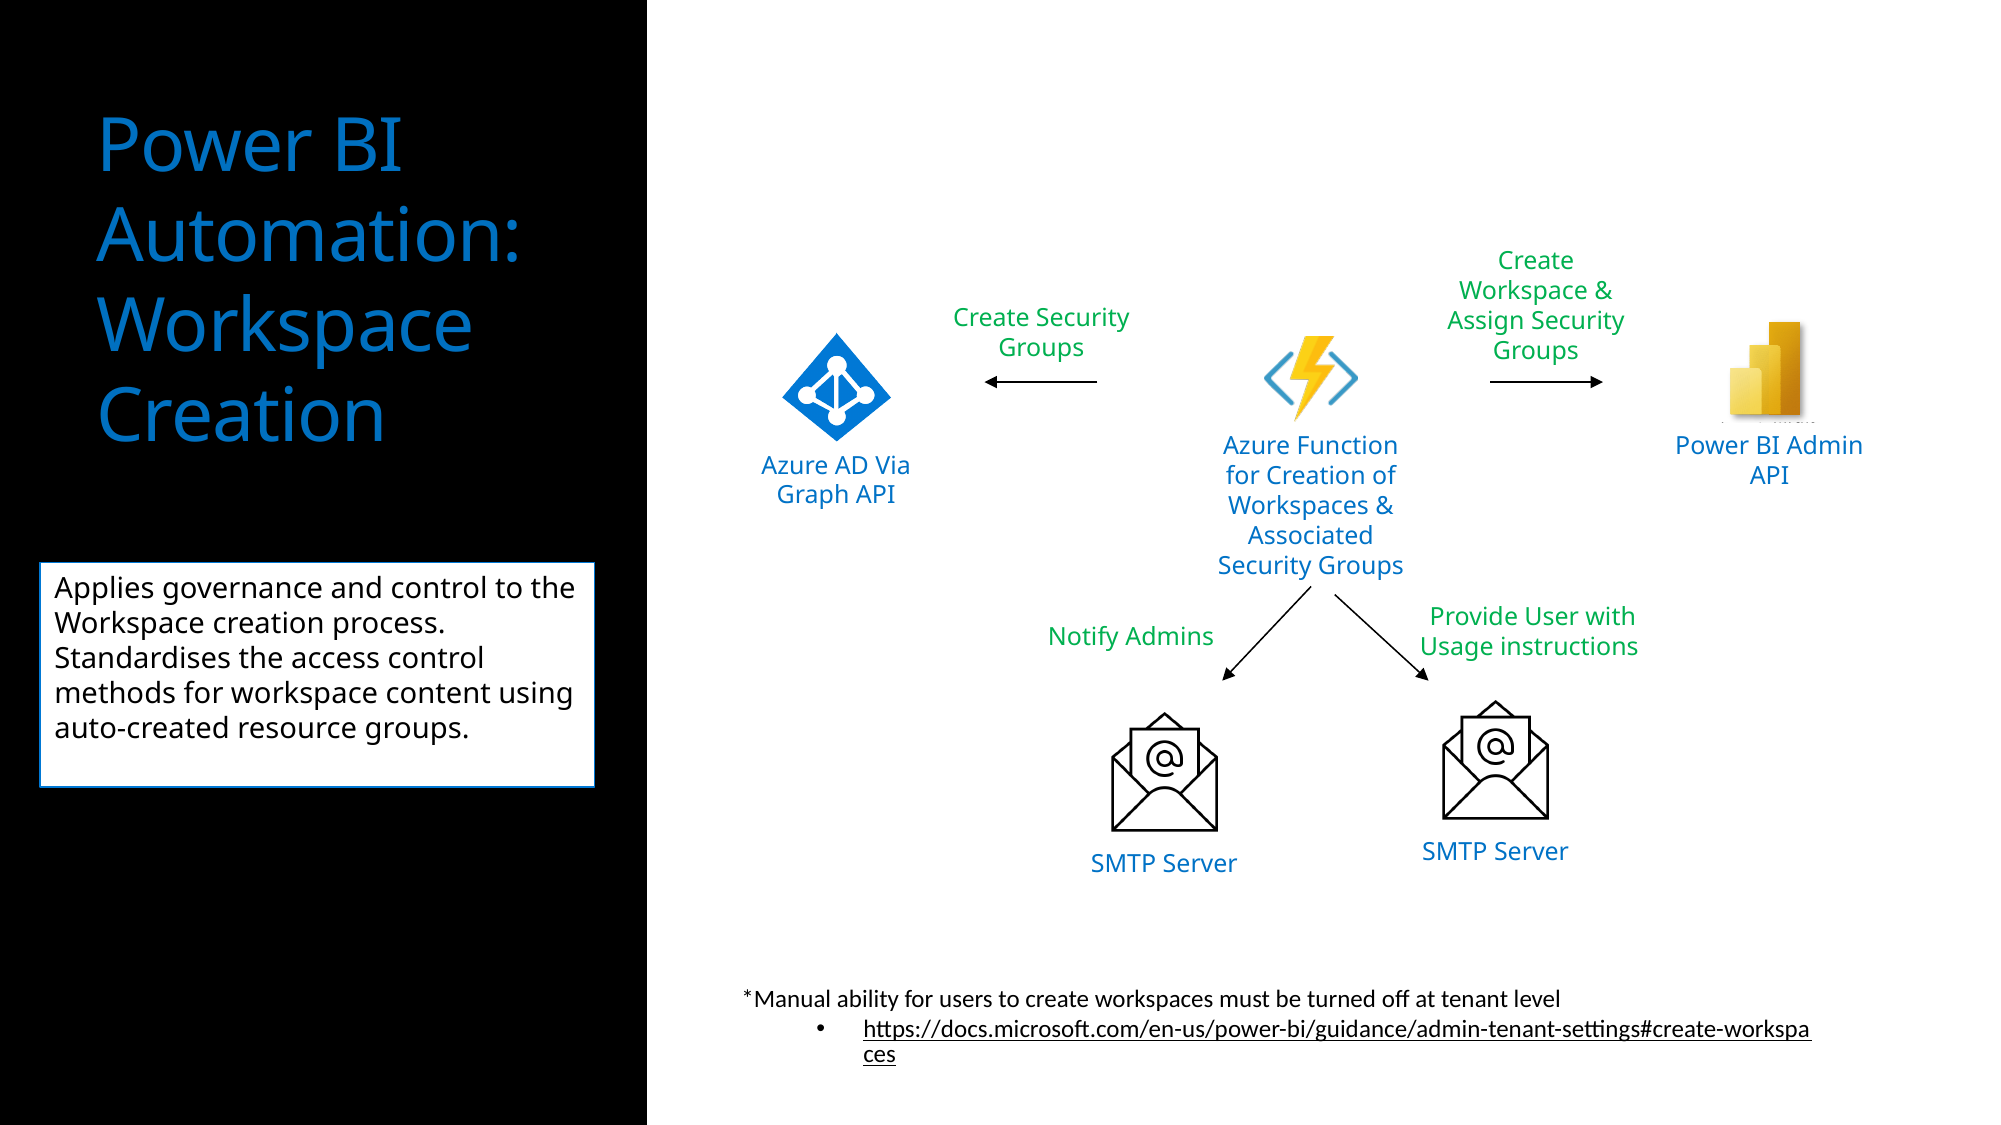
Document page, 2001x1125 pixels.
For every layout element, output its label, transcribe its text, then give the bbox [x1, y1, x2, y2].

picture [1264, 336, 1358, 423]
title Power BI Automation: Workspace Creation [96, 96, 546, 562]
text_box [1334, 594, 1429, 681]
picture [1097, 705, 1232, 841]
text_box Create Workspace & Assign Security Groups [1423, 237, 1649, 372]
text_box Power BI Admin API [1657, 422, 1883, 497]
text_box SMTP Server [1052, 839, 1277, 885]
text_box Azure AD Via Graph API [723, 441, 949, 517]
text_box Azure Function for Creation of Workspaces & Associated Security Groups [1198, 422, 1424, 587]
text_box SMTP Server [1383, 827, 1609, 873]
text_box Applies governance and control to the Workspace creation process. Standardises the access control methods for workspace content using auto-created resource groups. [39, 562, 595, 788]
picture [1703, 312, 1836, 423]
picture [1428, 693, 1564, 828]
picture [781, 331, 892, 442]
text_box Provide User with Usage instructions [1344, 593, 1728, 669]
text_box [1221, 588, 1312, 681]
text_box Create Security Groups [928, 294, 1154, 369]
text_box *Manual ability for users to create workspaces must be turned off at tenant level https://docs.microsoft.com/en-us/power-bi/guidance/admin-tenant-settings#create-workspaces [726, 975, 1836, 1081]
text_box Notify Admins [1018, 613, 1221, 659]
